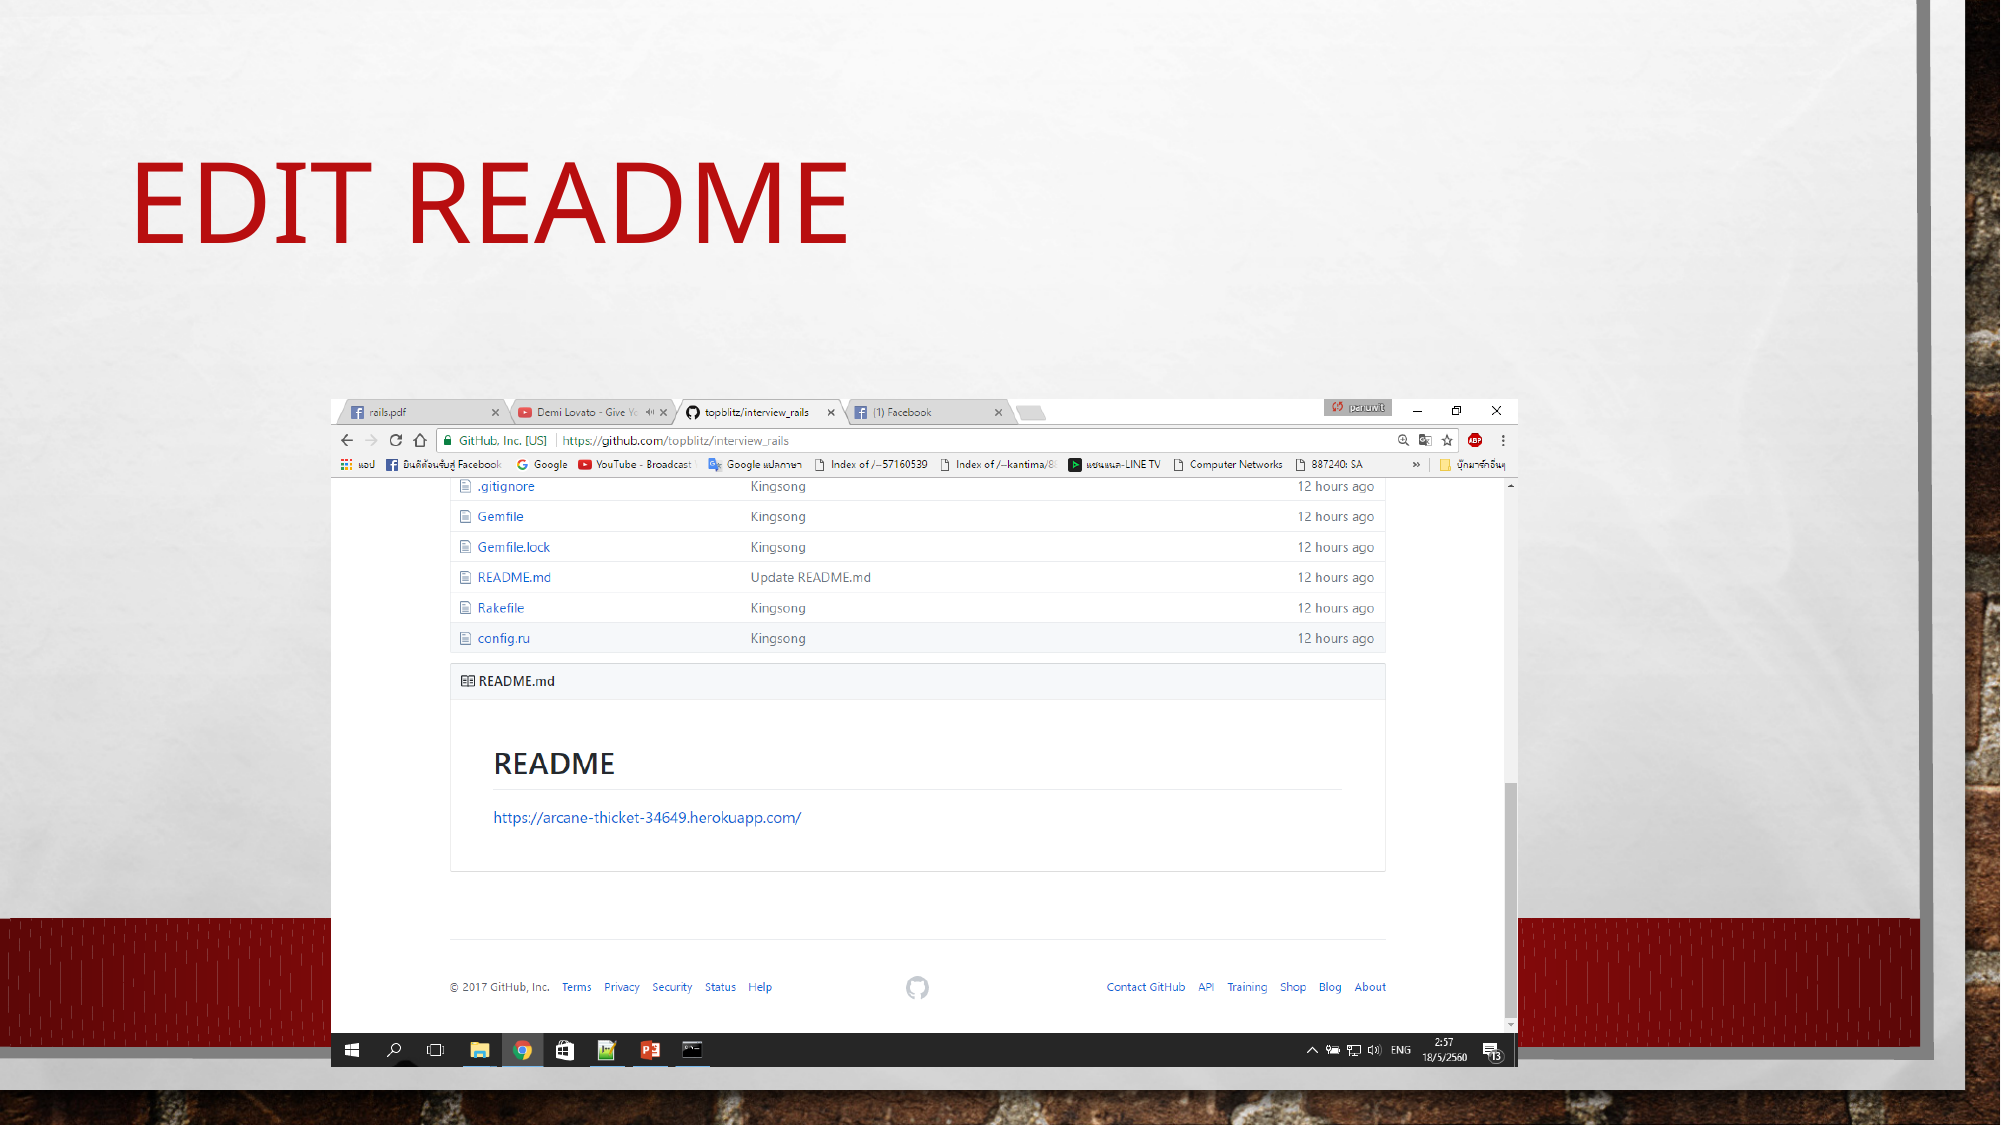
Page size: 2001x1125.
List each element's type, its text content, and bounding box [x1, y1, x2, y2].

title Edit Readme [112, 112, 1818, 302]
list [331, 399, 1519, 1067]
picture [0, 0, 2000, 1125]
